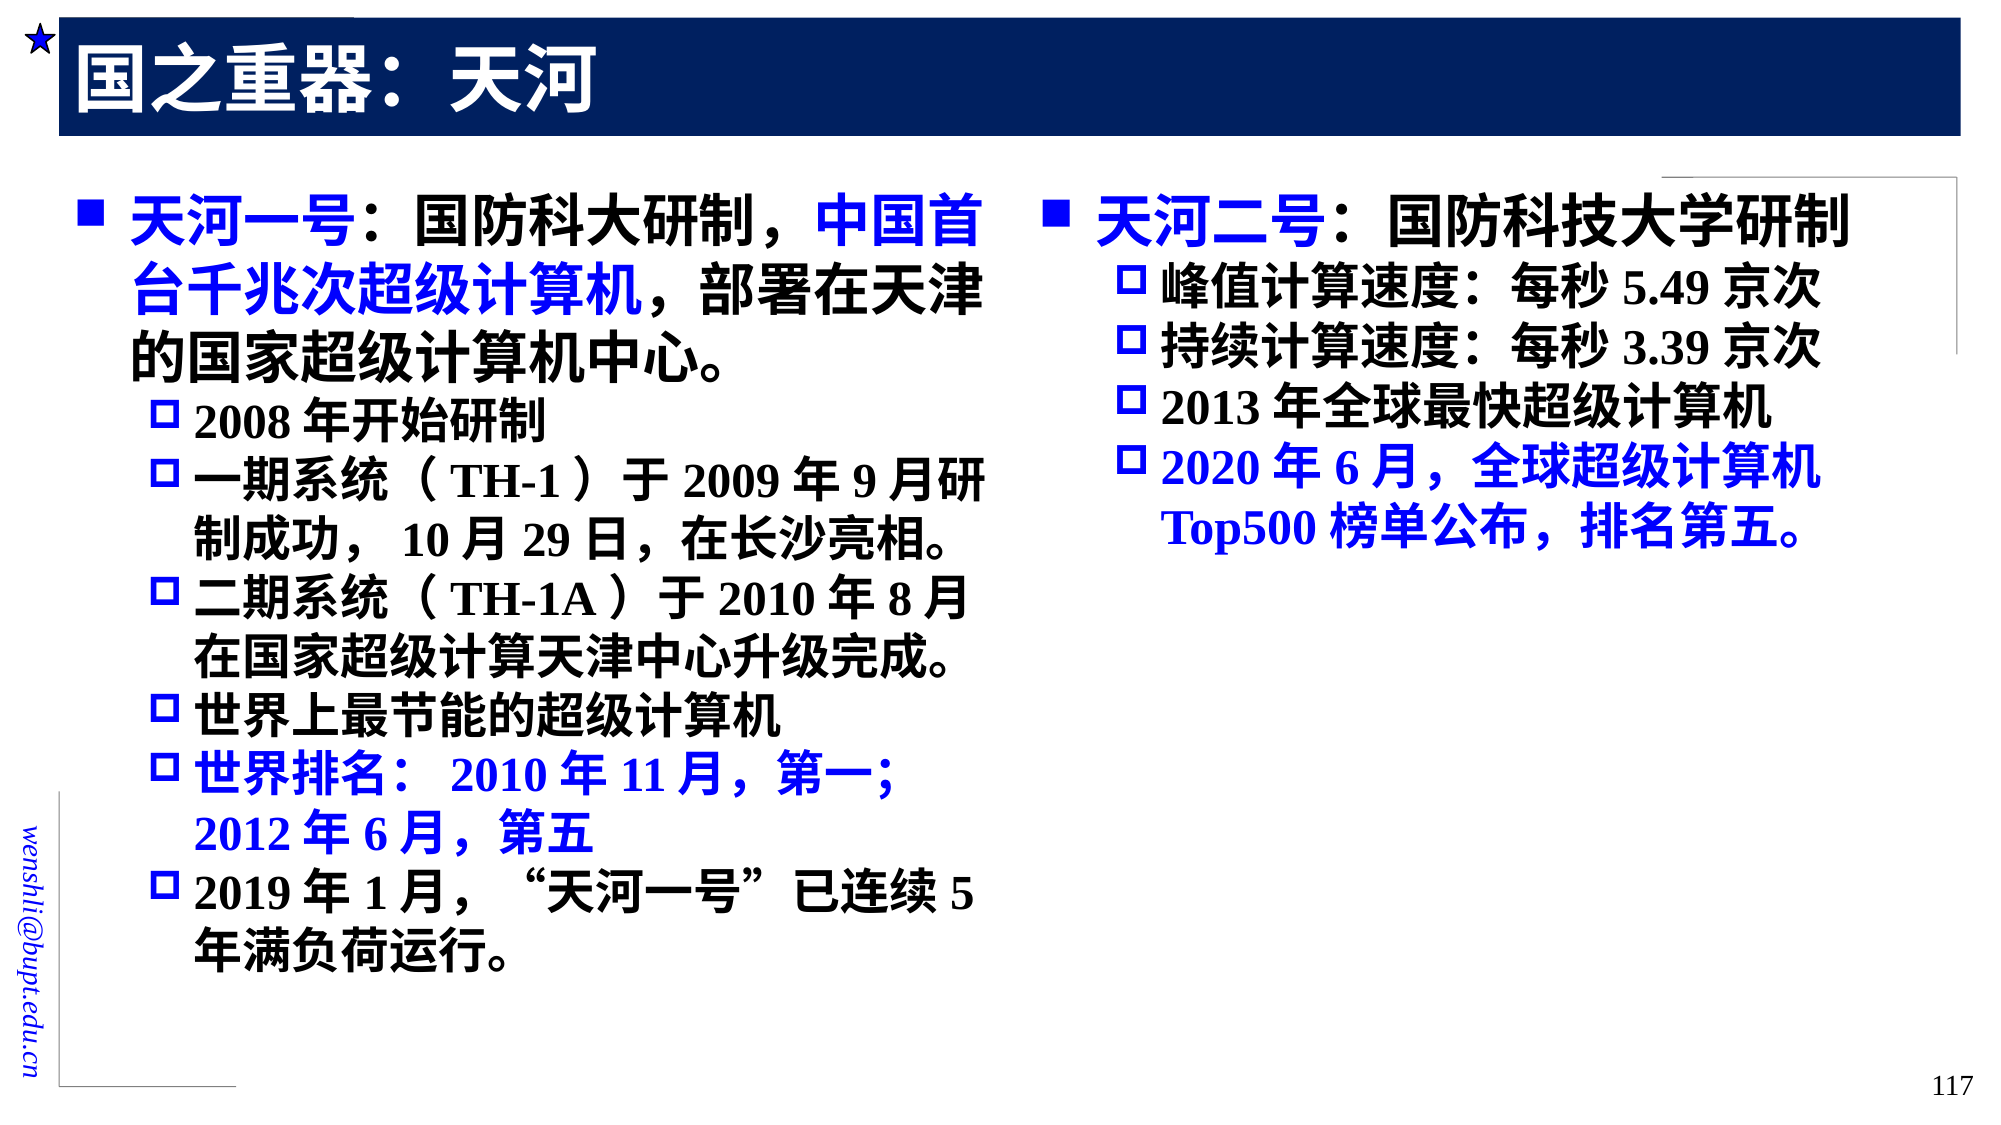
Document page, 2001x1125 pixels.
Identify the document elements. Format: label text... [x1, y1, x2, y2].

list 天河二号：国防科技大学研制 峰值计算速度：每秒5.49京次 持续计算速度：每秒3.39京次 2013年全球最快超级计算机 2020年6月，全球超级计算机Top500榜单公布，排名第五。 [1023, 177, 1957, 1093]
list 天河一号：国防科大研制，中国首台千兆次超级计算机，部署在天津的国家超级计算机中心。 2008年开始研制 一期系统（TH-1）于2009年9月研制成功，10月29日，在长沙亮相。 二期系统（TH-1A）于2010年8月在国家超级计算天津中心升级完成。 世界上最节能的超级计算机 世界排名：2010年11月，第一；2012年6月，第五 2019年1月，“天河一号”已连续5年满负荷运行。 [59, 177, 1004, 1093]
slide_number 117 [1822, 1058, 1990, 1113]
title 国之重器：天河 [58, 17, 1961, 137]
